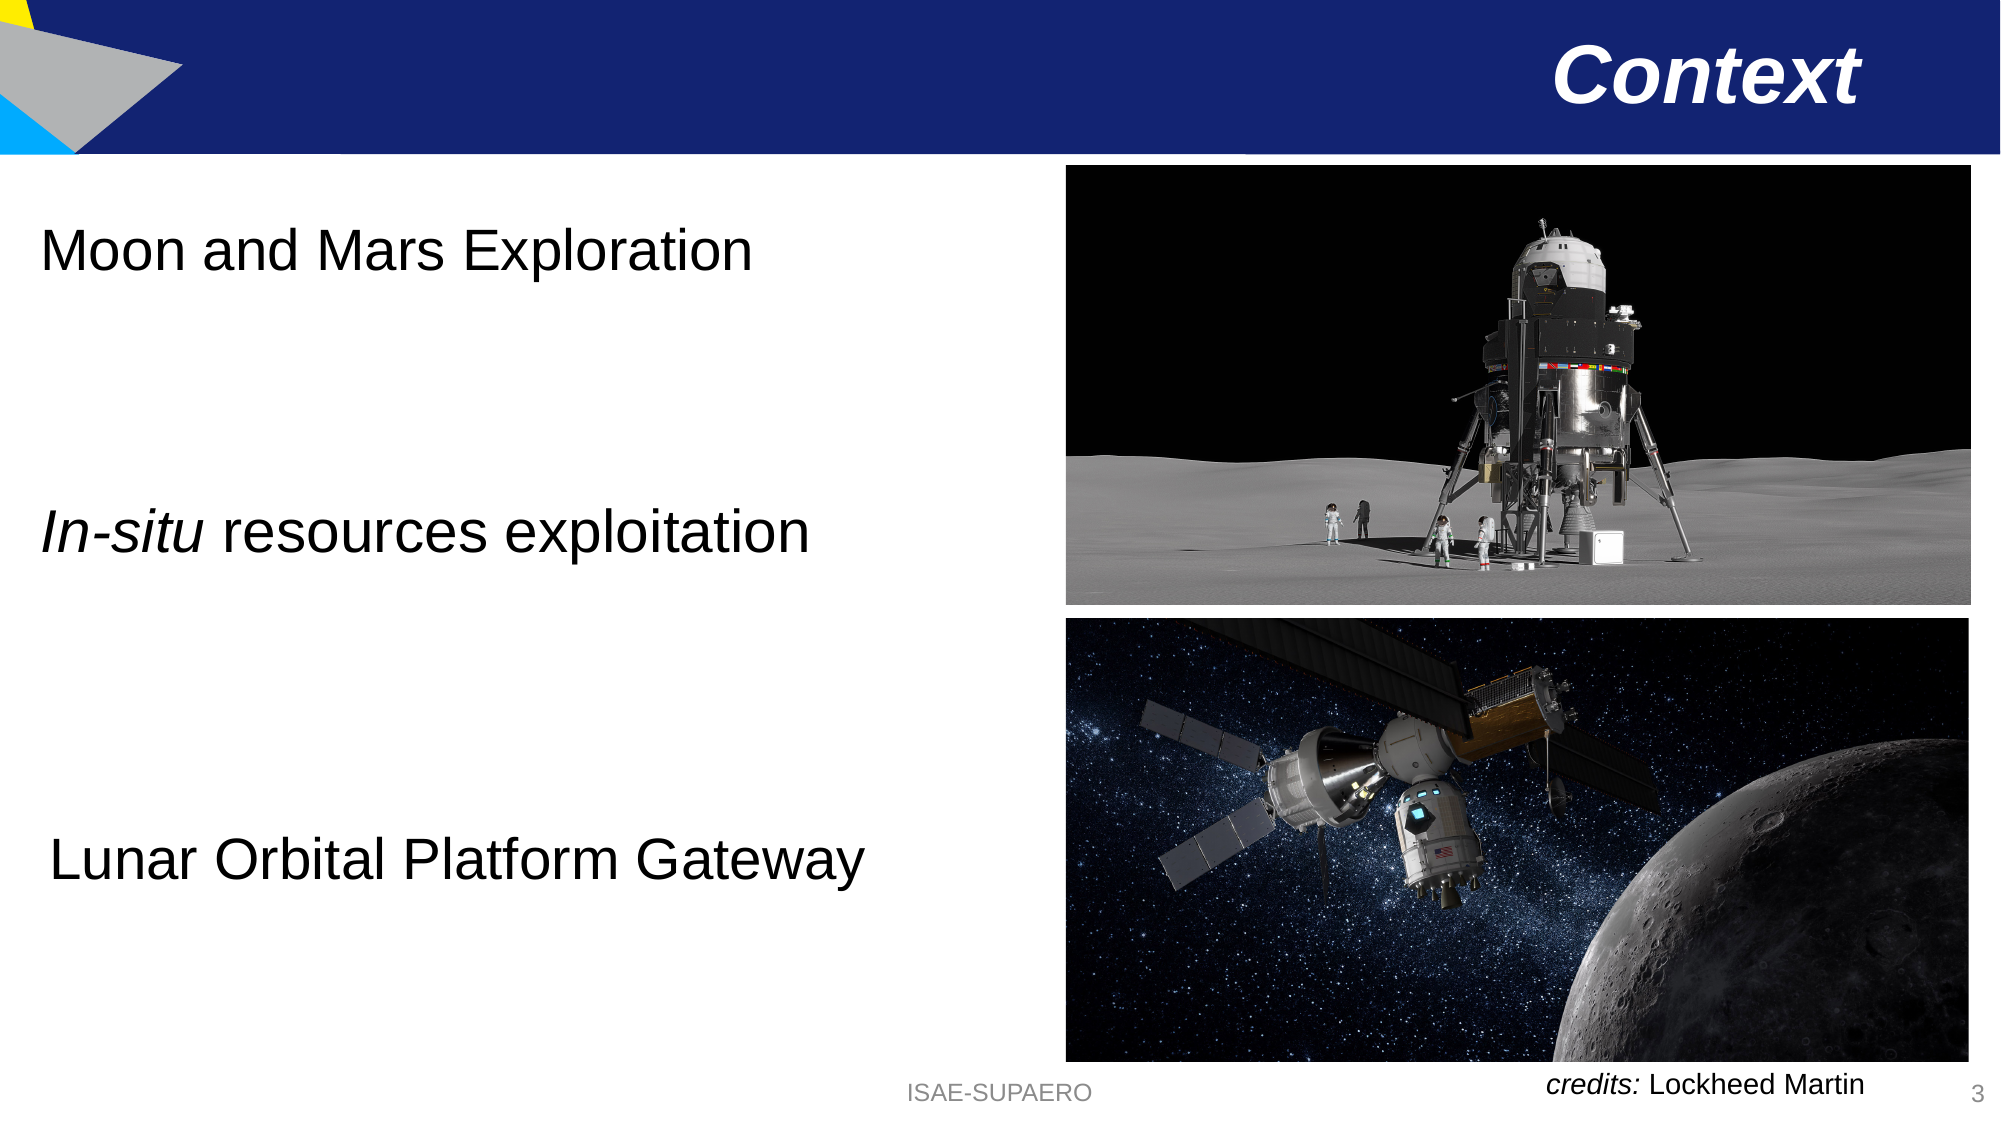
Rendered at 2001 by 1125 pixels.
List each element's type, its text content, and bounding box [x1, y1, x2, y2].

slide_number 3 [1550, 1062, 2000, 1122]
picture [1065, 165, 1971, 605]
text_box In-situ resources exploitation [25, 492, 1018, 605]
list Moon and Mars Exploration [25, 212, 991, 320]
text_box Lunar Orbital Platform Gateway [34, 821, 1009, 933]
title Context [107, 0, 1876, 154]
text_box credits: Lockheed Martin [1531, 1071, 1961, 1106]
footer ISAE-SUPAERO [662, 1061, 1338, 1122]
picture [1065, 618, 1969, 1062]
